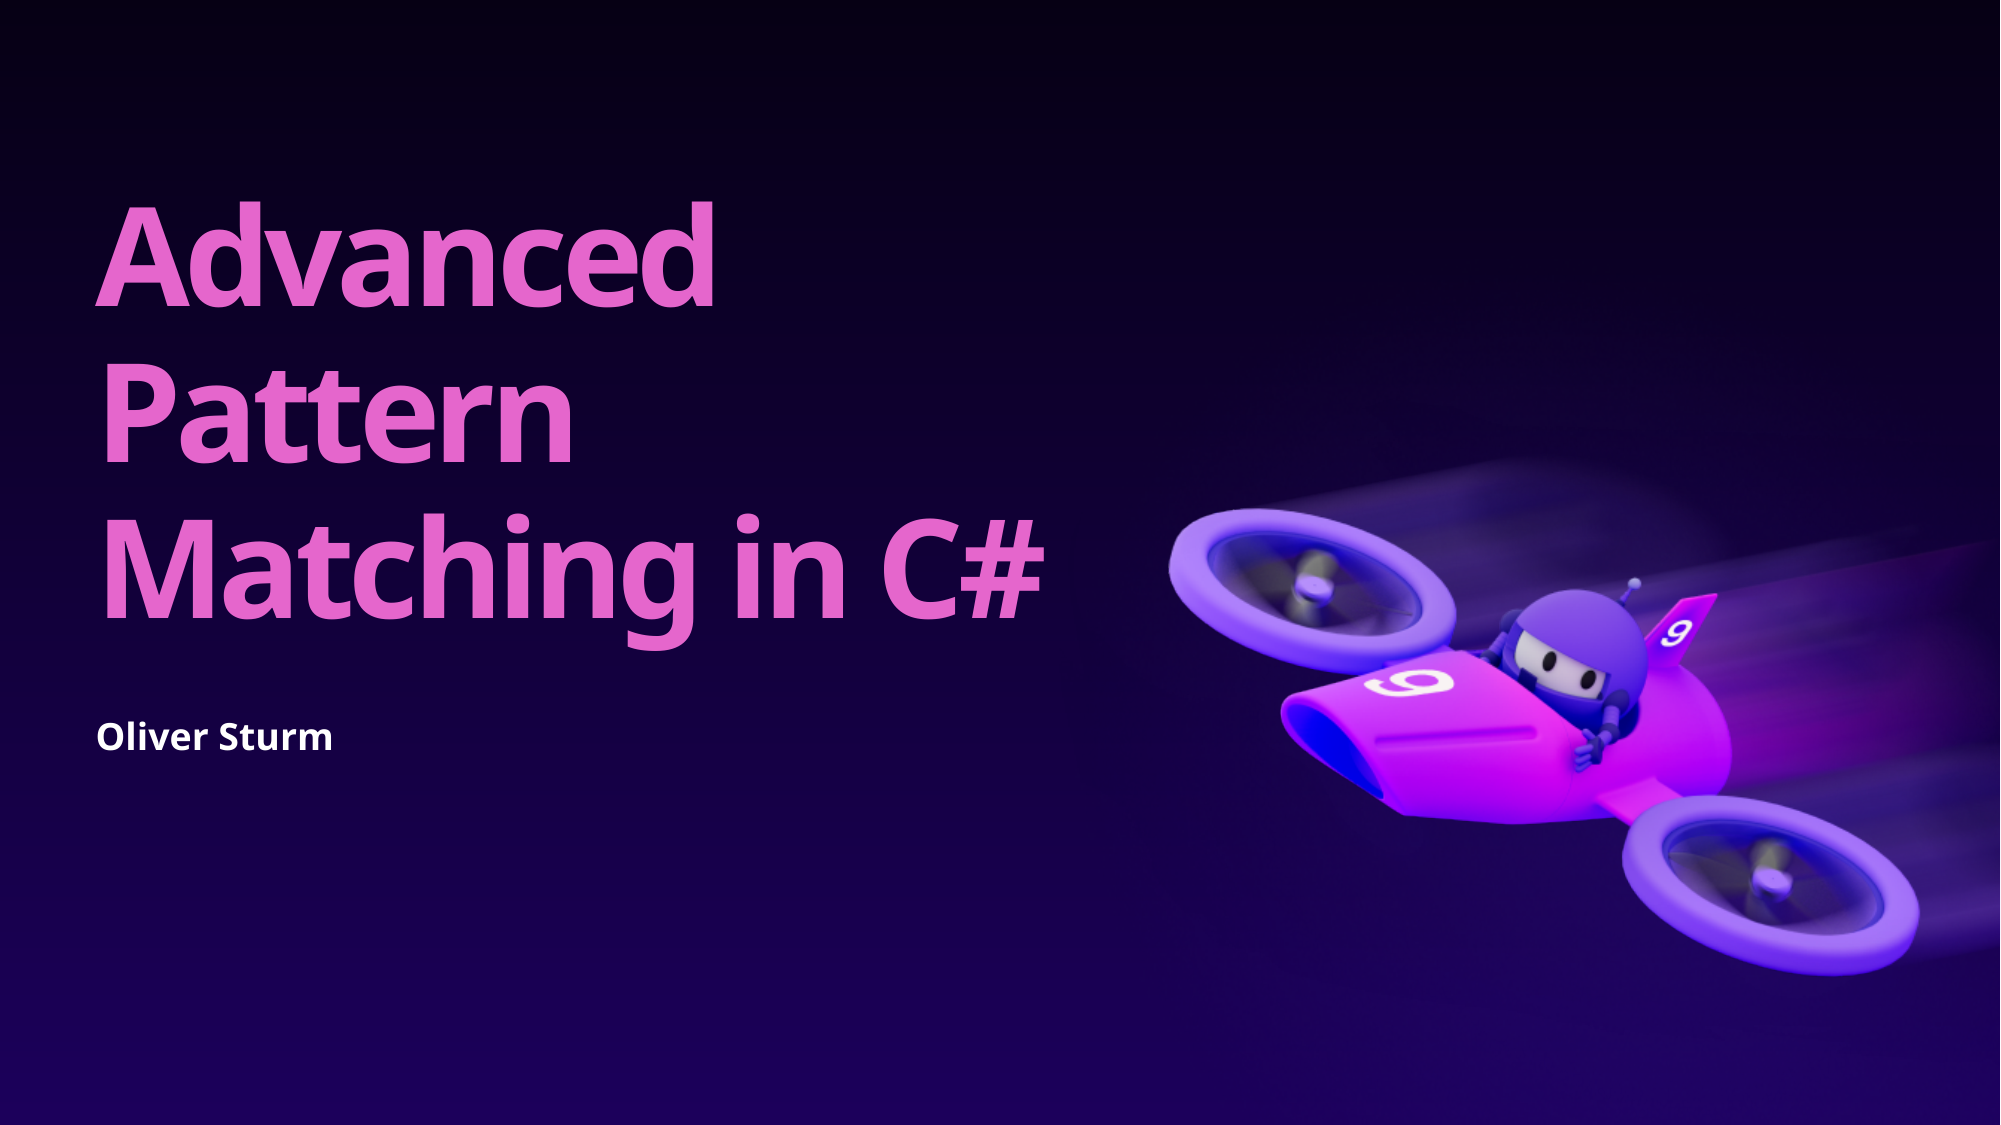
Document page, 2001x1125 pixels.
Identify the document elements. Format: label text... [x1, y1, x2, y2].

picture [999, 256, 2001, 1125]
list Oliver Sturm [95, 712, 987, 759]
title Advanced Pattern Matching in C# [95, 177, 1140, 651]
